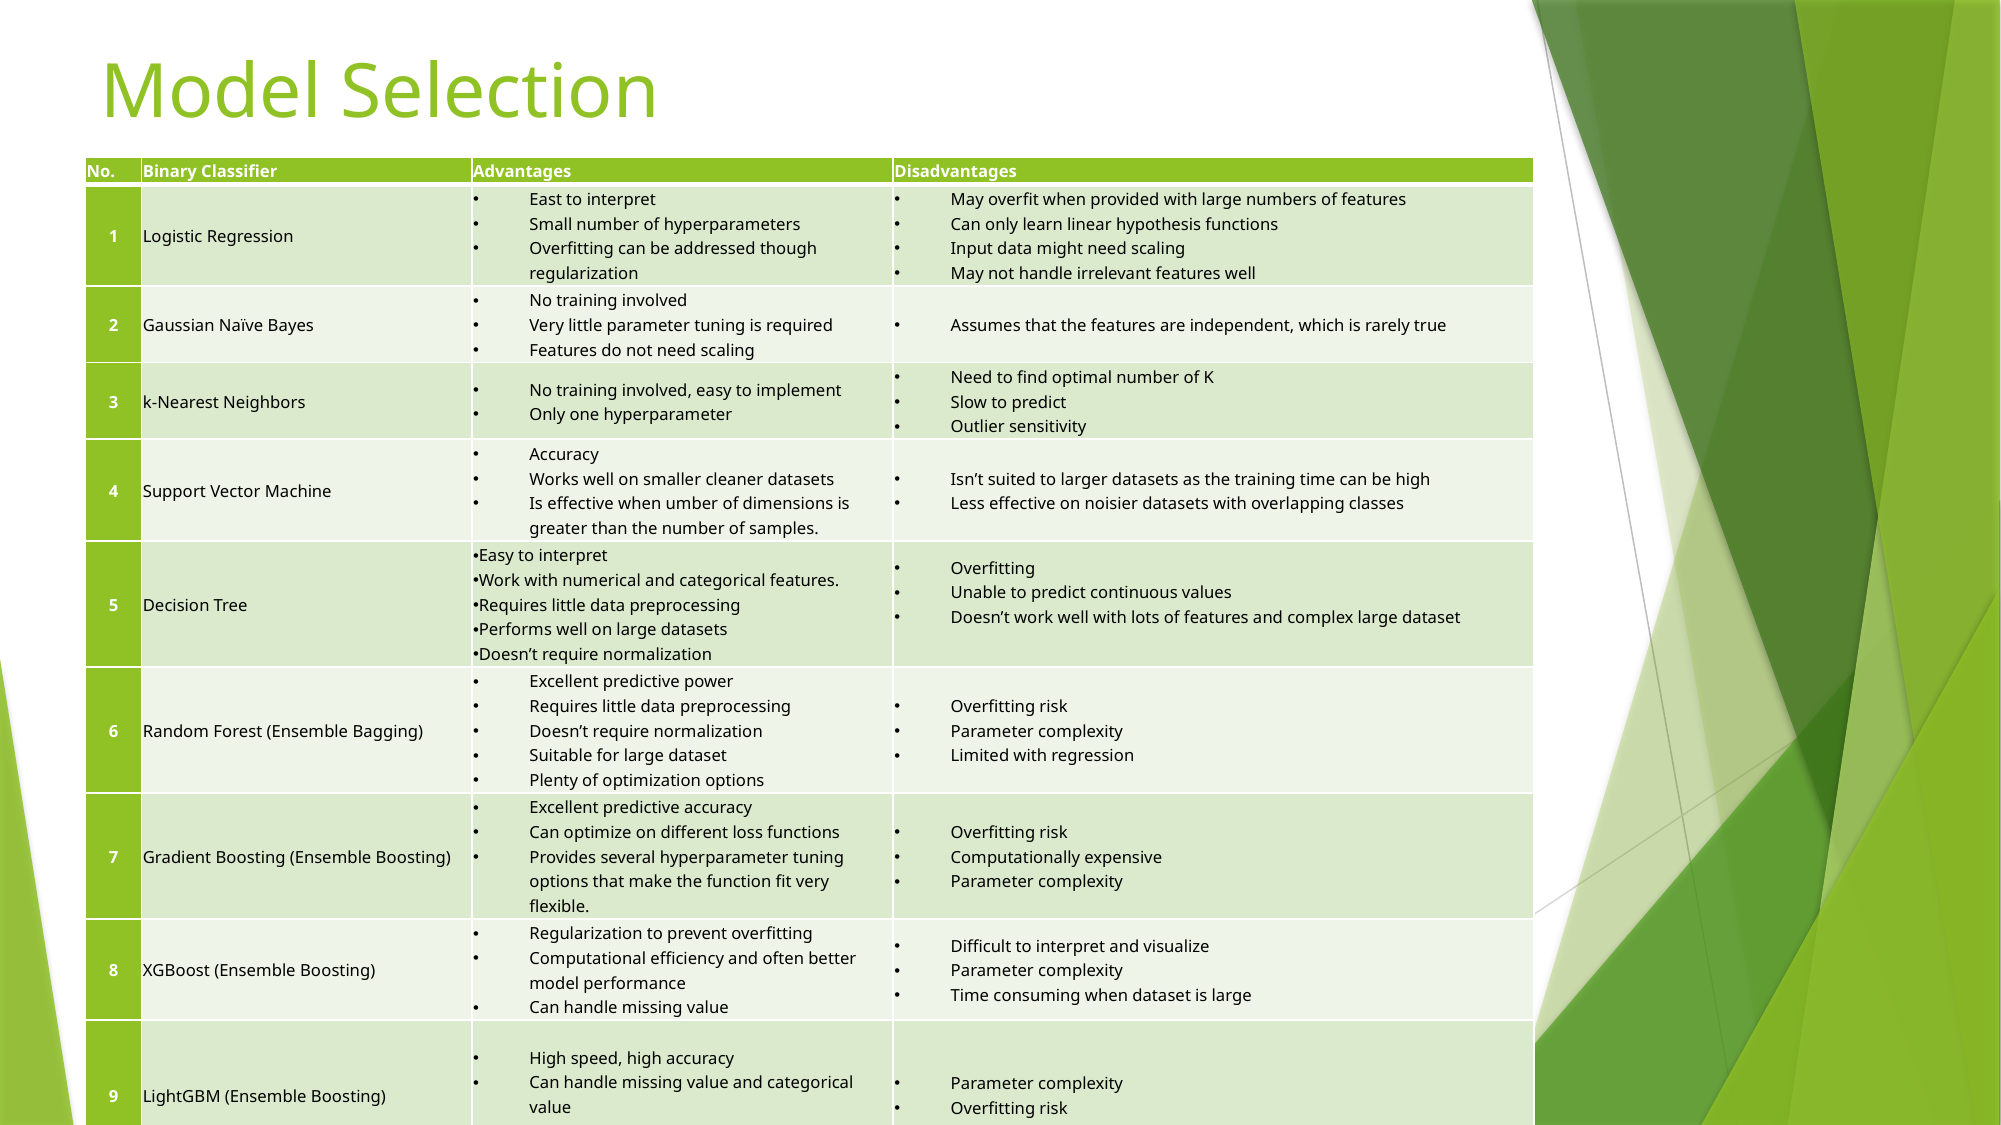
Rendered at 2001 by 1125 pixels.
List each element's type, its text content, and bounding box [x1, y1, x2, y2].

table_cell May overfit when provided with large numbers of features Can only learn linear hypothesis functions Input data might need scaling May not handle irrelevant features well [894, 187, 1533, 285]
table_cell 2 [86, 287, 141, 362]
table_cell 4 [86, 440, 141, 540]
table_cell Support Vector Machine [142, 440, 471, 540]
table_cell 7 [86, 794, 141, 918]
table_cell Random Forest (Ensemble Bagging) [142, 668, 471, 792]
table_cell 5 [86, 542, 141, 666]
table_cell Logistic Regression [142, 187, 471, 285]
table_cell Excellent predictive power Requires little data preprocessing Doesn’t require normalization Suitable for large dataset Plenty of optimization options [473, 668, 892, 792]
table_cell East to interpret Small number of hyperparameters Overfitting can be addressed though regularization [473, 187, 892, 285]
table_cell No training involved Very little parameter tuning is required Features do not need scaling [473, 287, 892, 362]
table_cell 3 [86, 363, 141, 438]
table_cell Overfitting risk Computationally expensive Parameter complexity [894, 794, 1533, 918]
table_cell Need to find optimal number of K Slow to predict Outlier sensitivity [894, 363, 1533, 438]
table_header Advantages [473, 158, 892, 182]
table_cell XGBoost (Ensemble Boosting) [142, 920, 471, 1019]
table_cell k-Nearest Neighbors [142, 363, 471, 438]
table_cell Decision Tree [142, 542, 471, 666]
table_cell Assumes that the features are independent, which is rarely true [894, 287, 1533, 362]
table_cell Accuracy Works well on smaller cleaner datasets Is effective when umber of dimensions is greater than the number of samples. [473, 440, 892, 540]
table_cell 8 [86, 920, 141, 1019]
table_cell Overfitting Unable to predict continuous values Doesn’t work well with lots of features and complex large dataset [894, 542, 1533, 666]
table_cell Gaussian Naïve Bayes [142, 287, 471, 362]
table_cell Parameter complexity Overfitting risk [894, 1021, 1533, 1125]
table_cell Excellent predictive accuracy Can optimize on different loss functions Provides several hyperparameter tuning options that make the function fit very flexible. [473, 794, 892, 918]
table_cell No training involved, easy to implement Only one hyperparameter [473, 363, 892, 438]
table_cell Isn’t suited to larger datasets as the training time can be high Less effective on noisier datasets with overlapping classes [894, 440, 1533, 540]
table_cell Regularization to prevent overfitting Computational efficiency and often better model performance Can handle missing value [473, 920, 892, 1019]
table_header No. [86, 158, 141, 182]
title Model Selection [85, 34, 1496, 156]
table_header Binary Classifier [142, 158, 471, 182]
table_cell 9 [86, 1021, 141, 1125]
table_cell 1 [86, 187, 141, 285]
table_header Disadvantages [894, 158, 1533, 182]
table_cell Difficult to interpret and visualize Parameter complexity Time consuming when dataset is large [894, 920, 1533, 1019]
table_cell Overfitting risk Parameter complexity Limited with regression [894, 668, 1533, 792]
table_cell LightGBM (Ensemble Boosting) [142, 1021, 471, 1125]
table_cell 6 [86, 668, 141, 792]
table_cell Gradient Boosting (Ensemble Boosting) [142, 794, 471, 918]
table_cell High speed, high accuracy Can handle missing value and categorical value Low memory usage Compatibility with large dataset [473, 1021, 892, 1125]
table_cell Easy to interpret Work with numerical and categorical features. Requires little data preprocessing Performs well on large datasets Doesn’t require normalization [473, 542, 892, 666]
